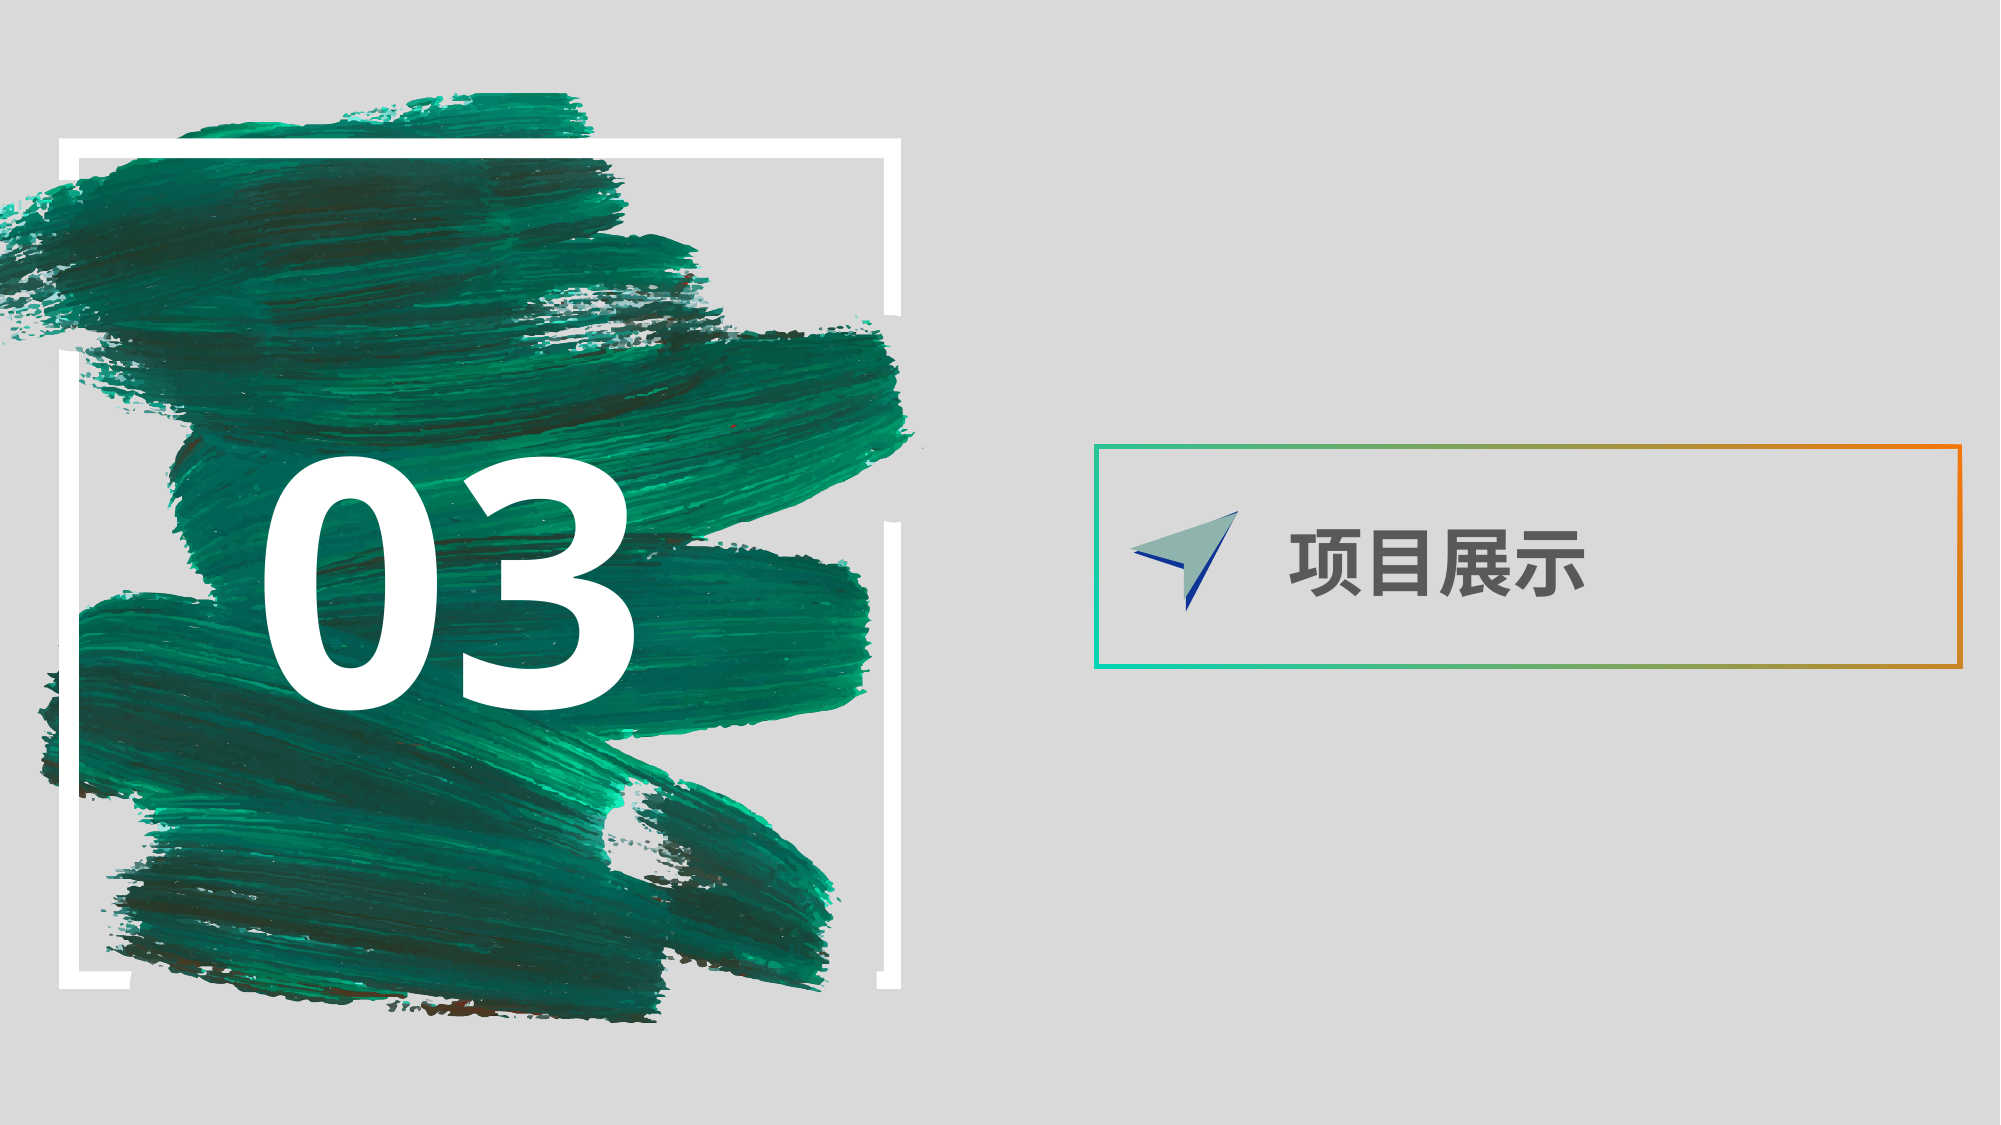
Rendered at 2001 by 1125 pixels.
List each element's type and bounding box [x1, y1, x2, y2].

text_box [1094, 444, 1963, 669]
text_box [56, 136, 901, 989]
text_box [0, 93, 927, 1023]
